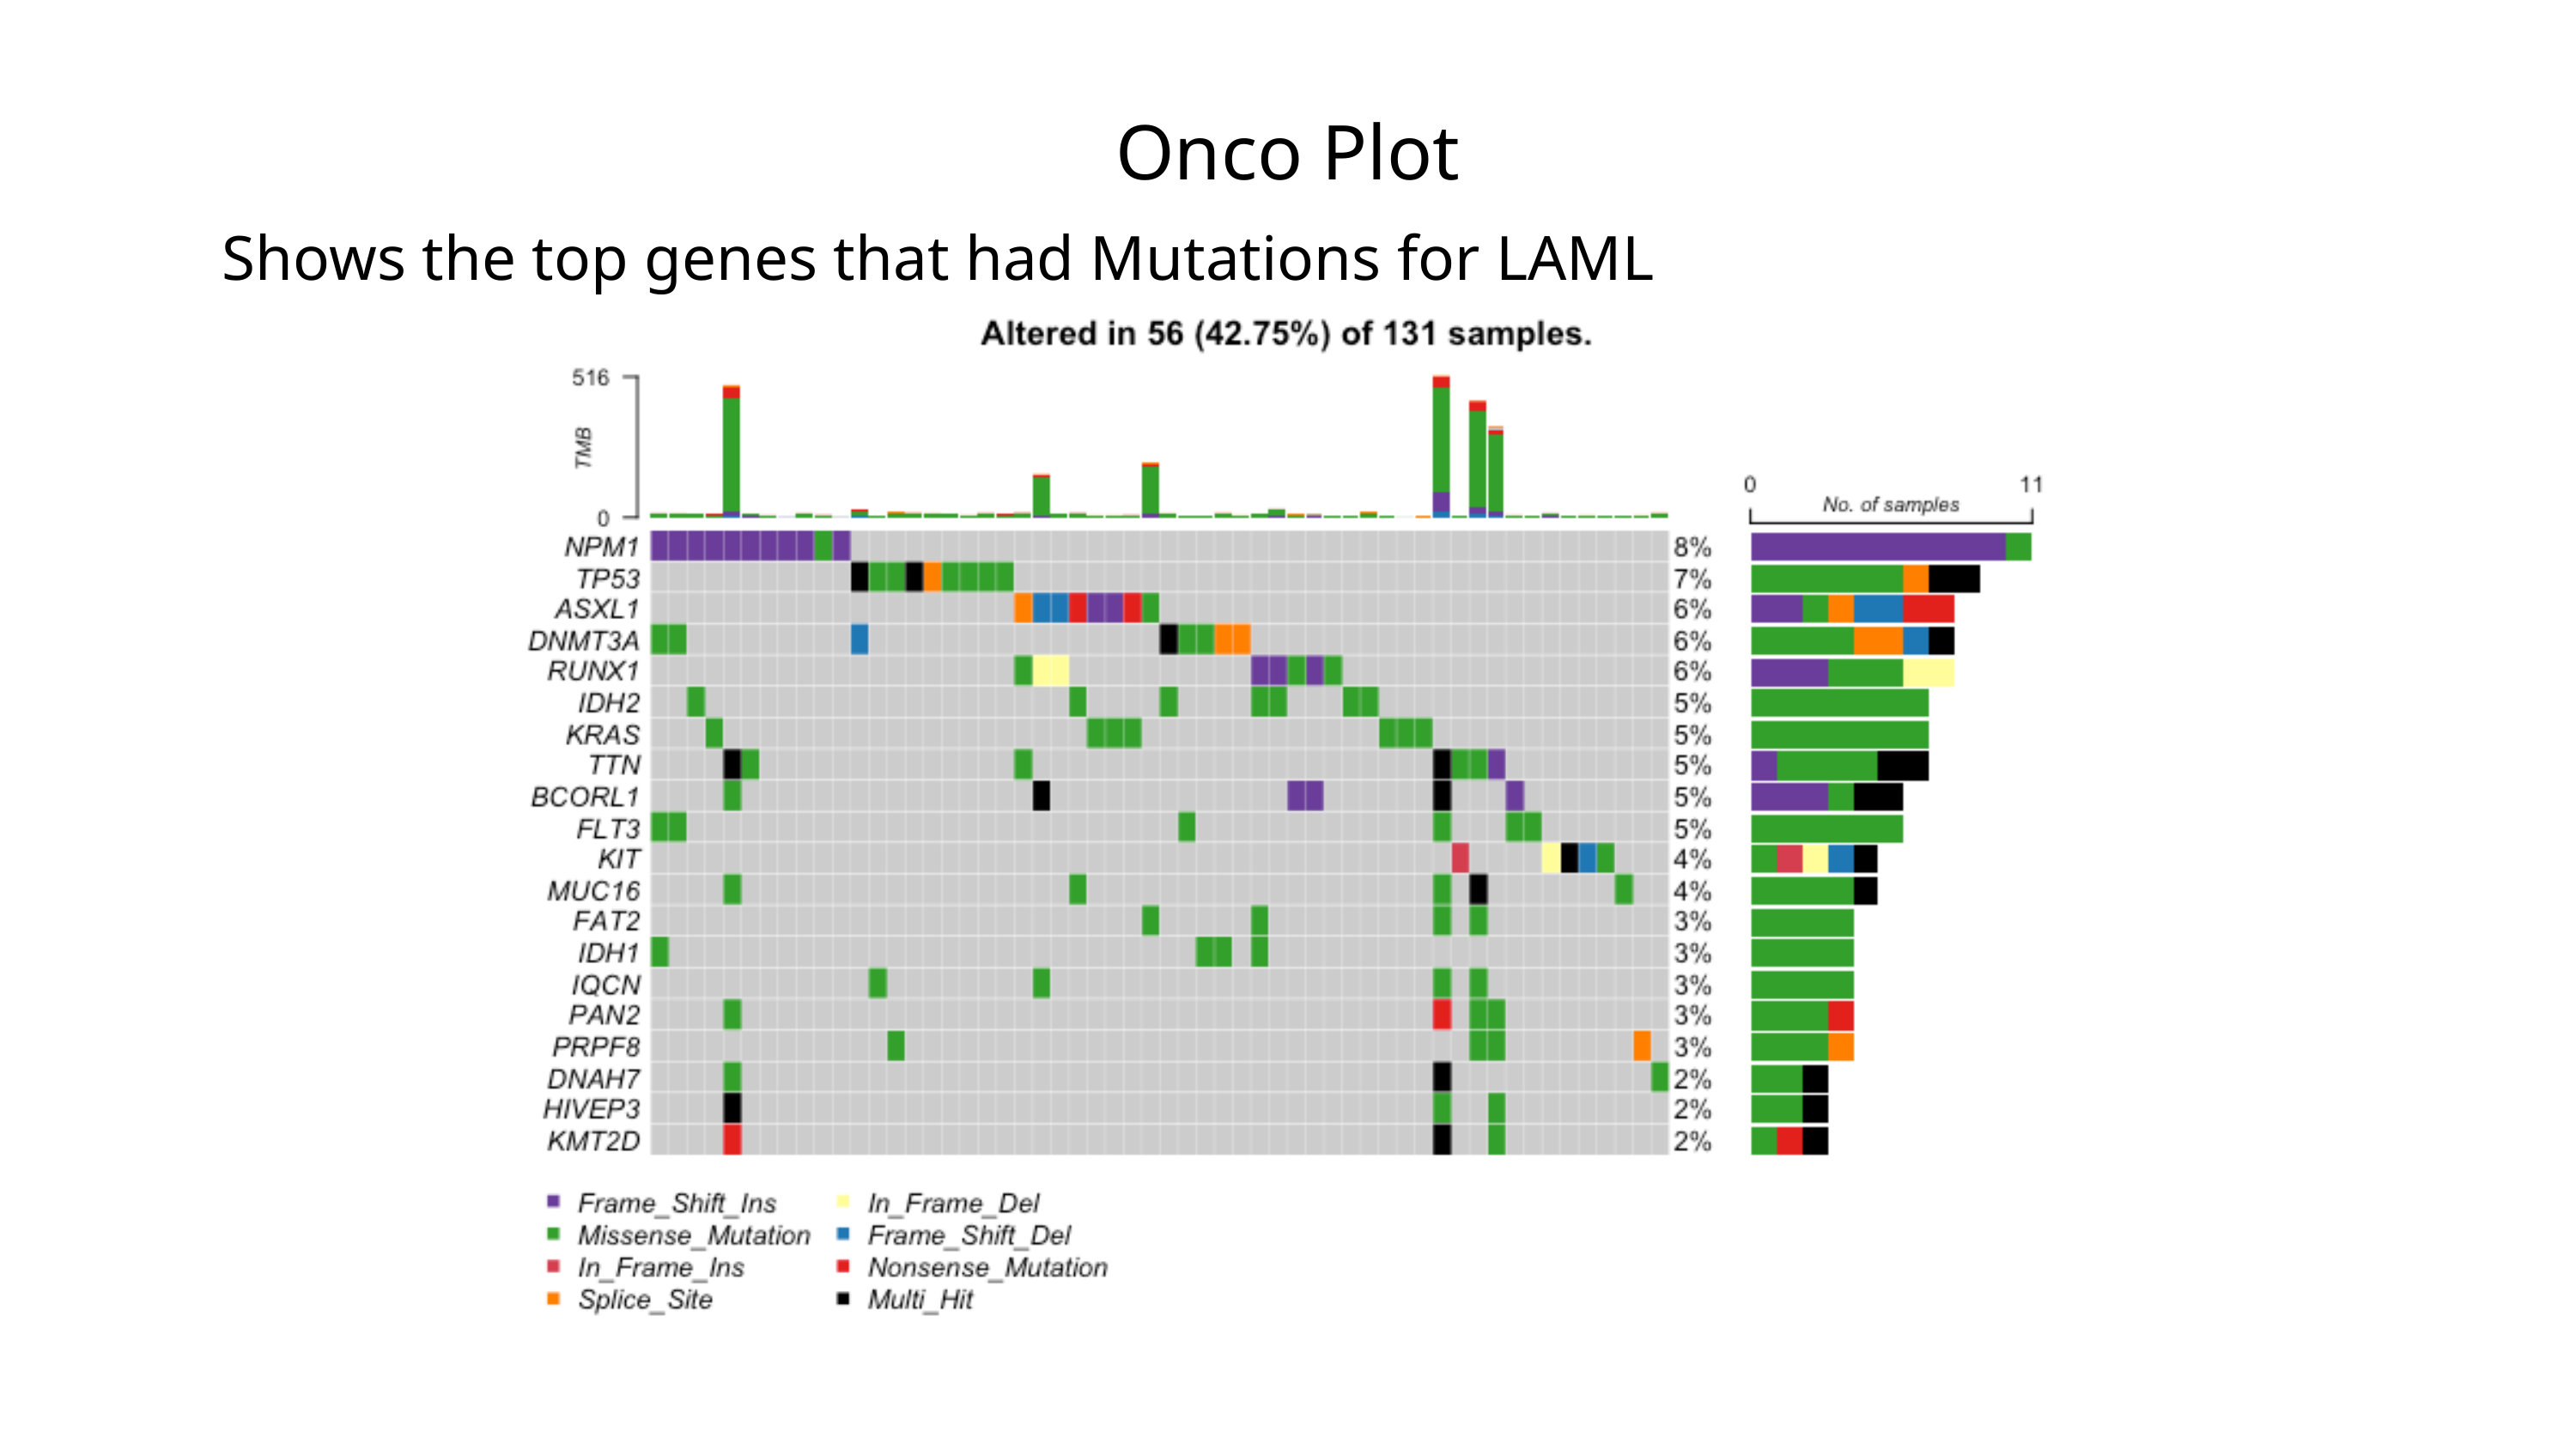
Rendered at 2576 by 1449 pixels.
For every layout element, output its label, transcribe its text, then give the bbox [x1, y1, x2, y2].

text_box Shows the top genes that had Mutations for LAML [222, 207, 2354, 293]
text_box Onco Plot [144, 89, 2432, 195]
text_box [516, 318, 2060, 1382]
